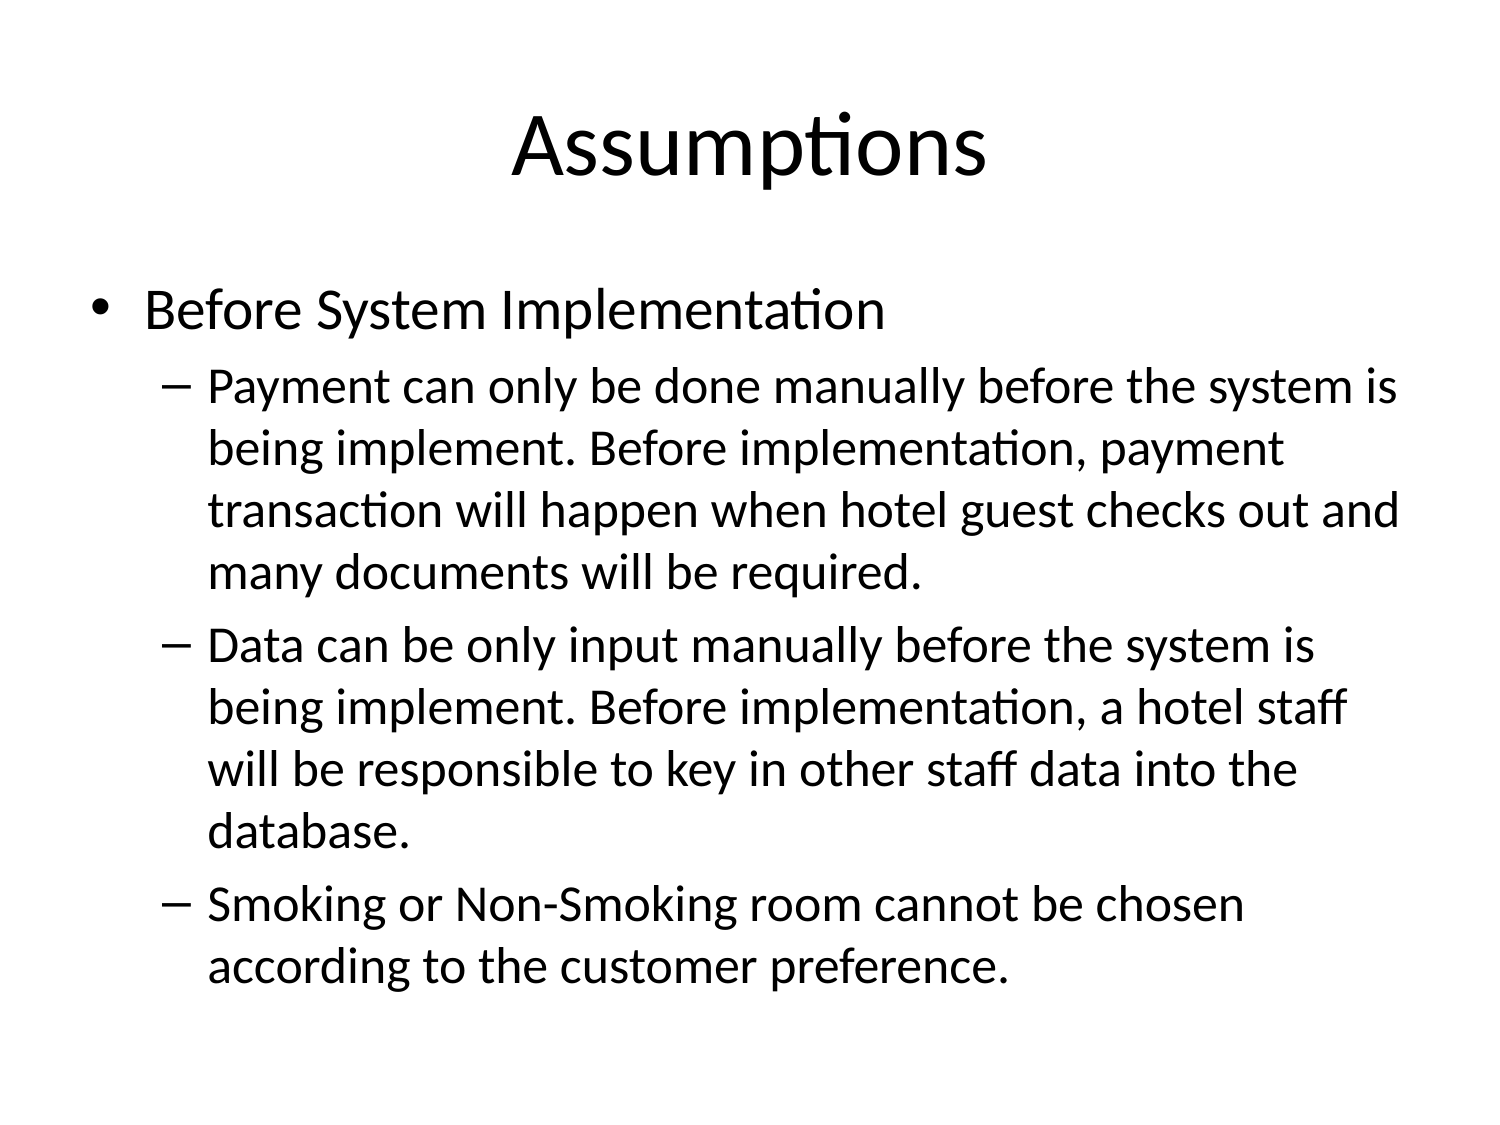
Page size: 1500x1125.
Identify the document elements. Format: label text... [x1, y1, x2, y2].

list Before System Implementation Payment can only be done manually before the system is being implement. Before implementation, payment transaction will happen when hotel guest checks out and many documents will be required. Data can be only input manually before the system is being implement. Before implementation, a hotel staff will be responsible to key in other staff data into the database. Smoking or Non-Smoking room cannot be chosen according to the customer preference. [75, 262, 1425, 1005]
title Assumptions [75, 45, 1425, 233]
